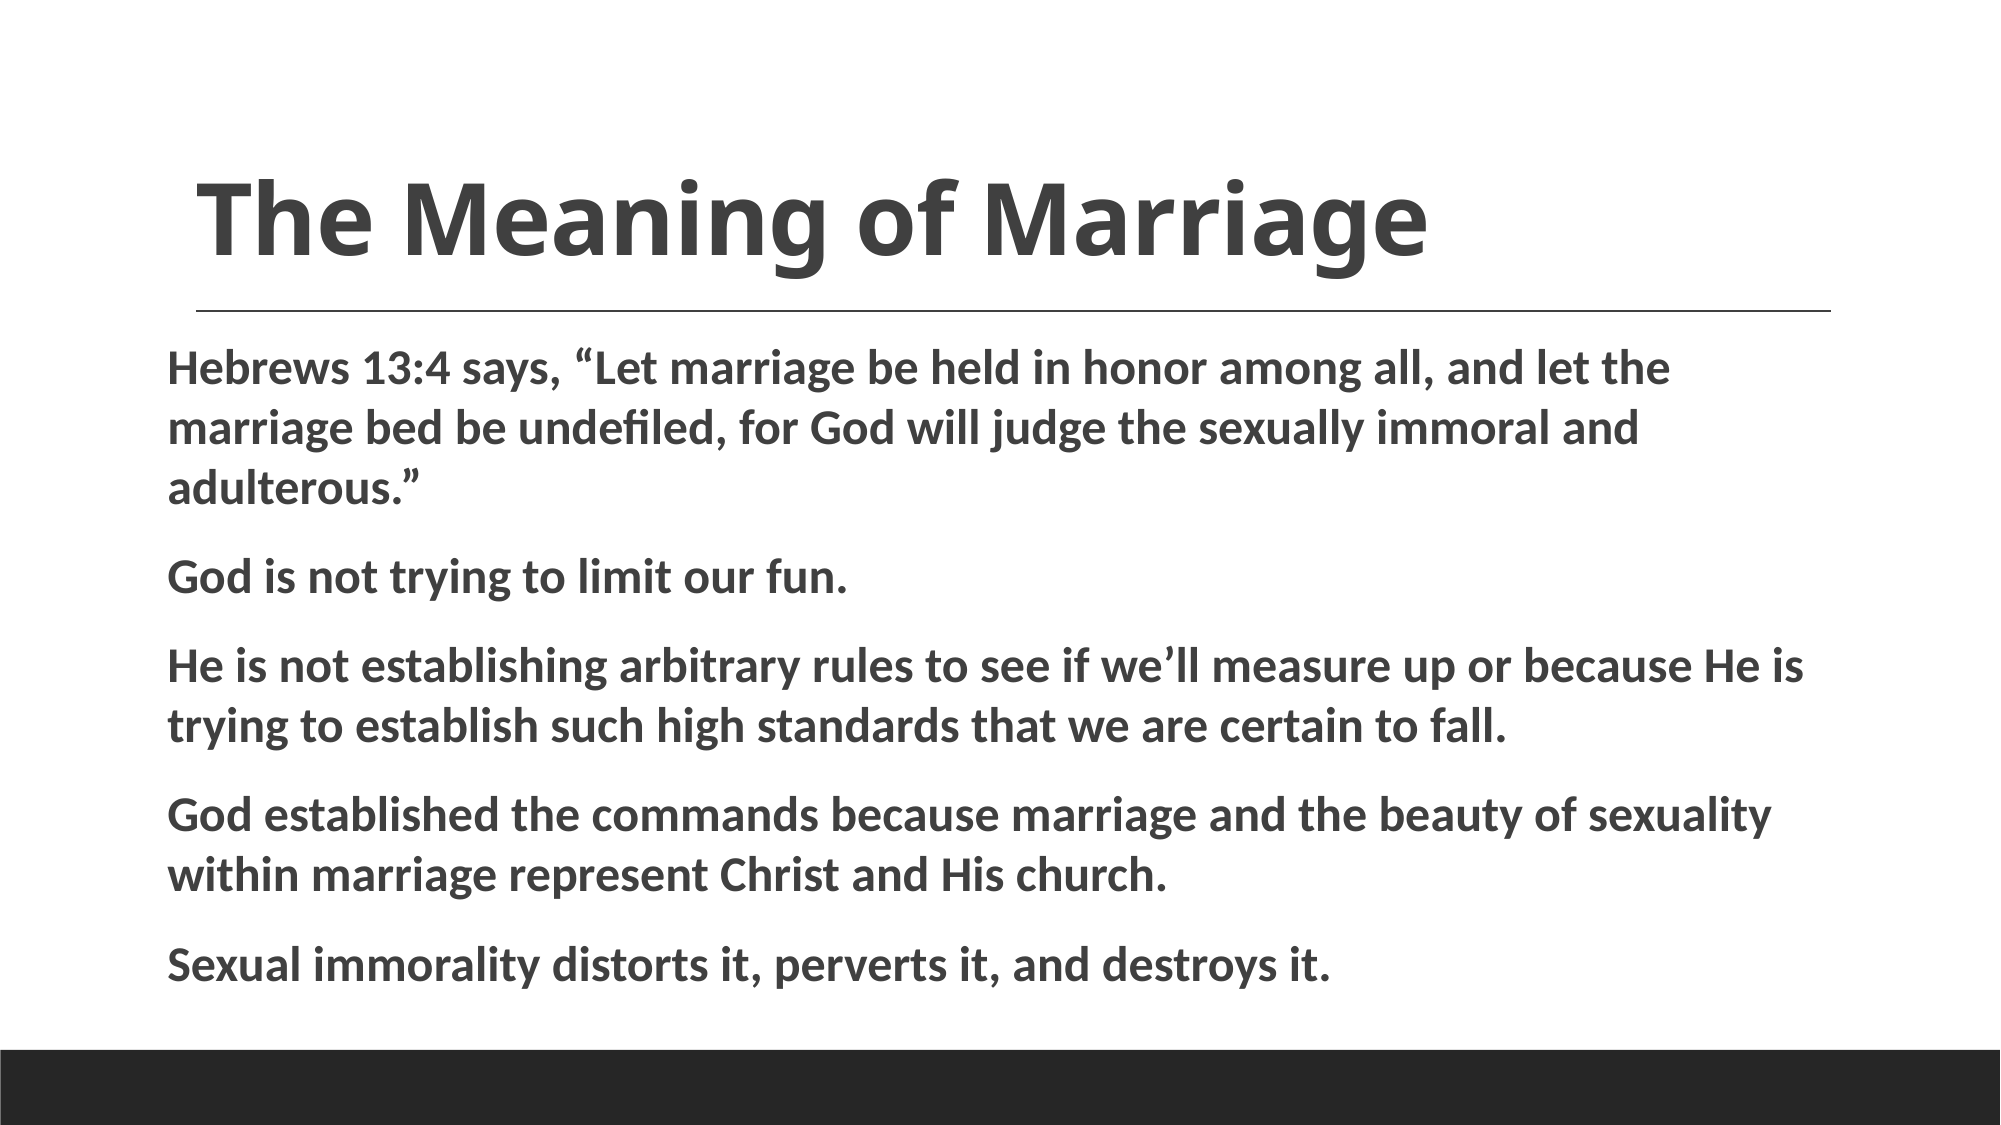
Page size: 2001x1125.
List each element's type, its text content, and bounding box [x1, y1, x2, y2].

title The Meaning of Marriage [180, 47, 1830, 285]
list Hebrews 13:4 says, “Let marriage be held in honor among all, and let the marriage bed be undefiled, for God will judge the sexually immoral and adulterous.” God is not trying to limit our fun. He is not establishing arbitrary rules to see if we’ll measure up or because He is trying to establish such high standards that we are certain to fall. God established the commands because marriage and the beauty of sexuality within marriage represent Christ and His church. Sexual immorality distorts it, perverts it, and destroys it. [152, 326, 1830, 1046]
